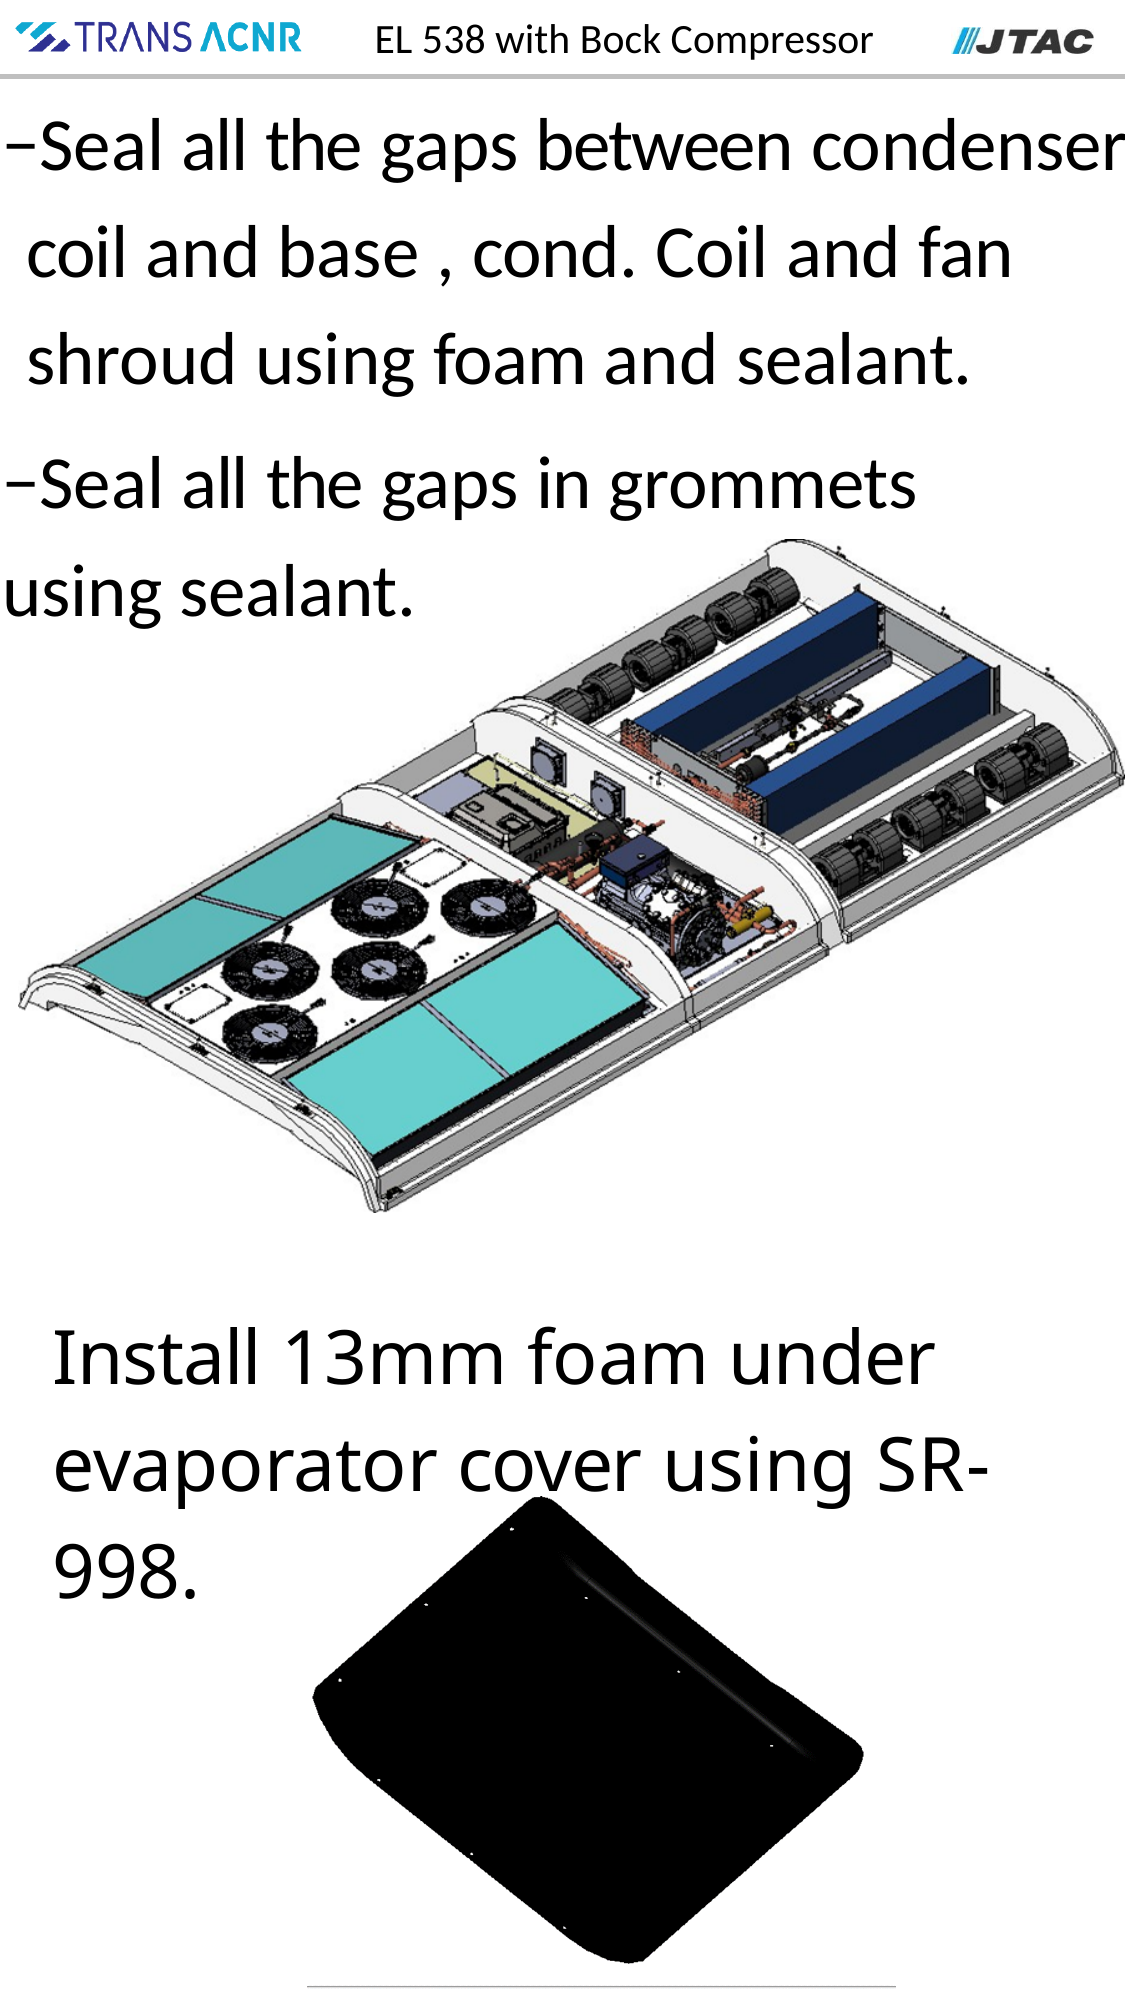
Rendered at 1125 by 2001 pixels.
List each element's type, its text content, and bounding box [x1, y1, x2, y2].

picture [17, 539, 1125, 1214]
picture [951, 27, 1094, 54]
text_box Install 13mm foam under evaporator cover using SR-998. [50, 1290, 1125, 1614]
picture [12, 14, 308, 57]
picture [307, 1496, 896, 1989]
text_box EL 538 with Bock Compressor [359, 4, 1023, 70]
text_box −Seal all the gaps between condenser coil and base , cond. Coil and fan shroud using foam and sealant. −Seal all the gaps in grommets using sealant. [0, 77, 1125, 632]
